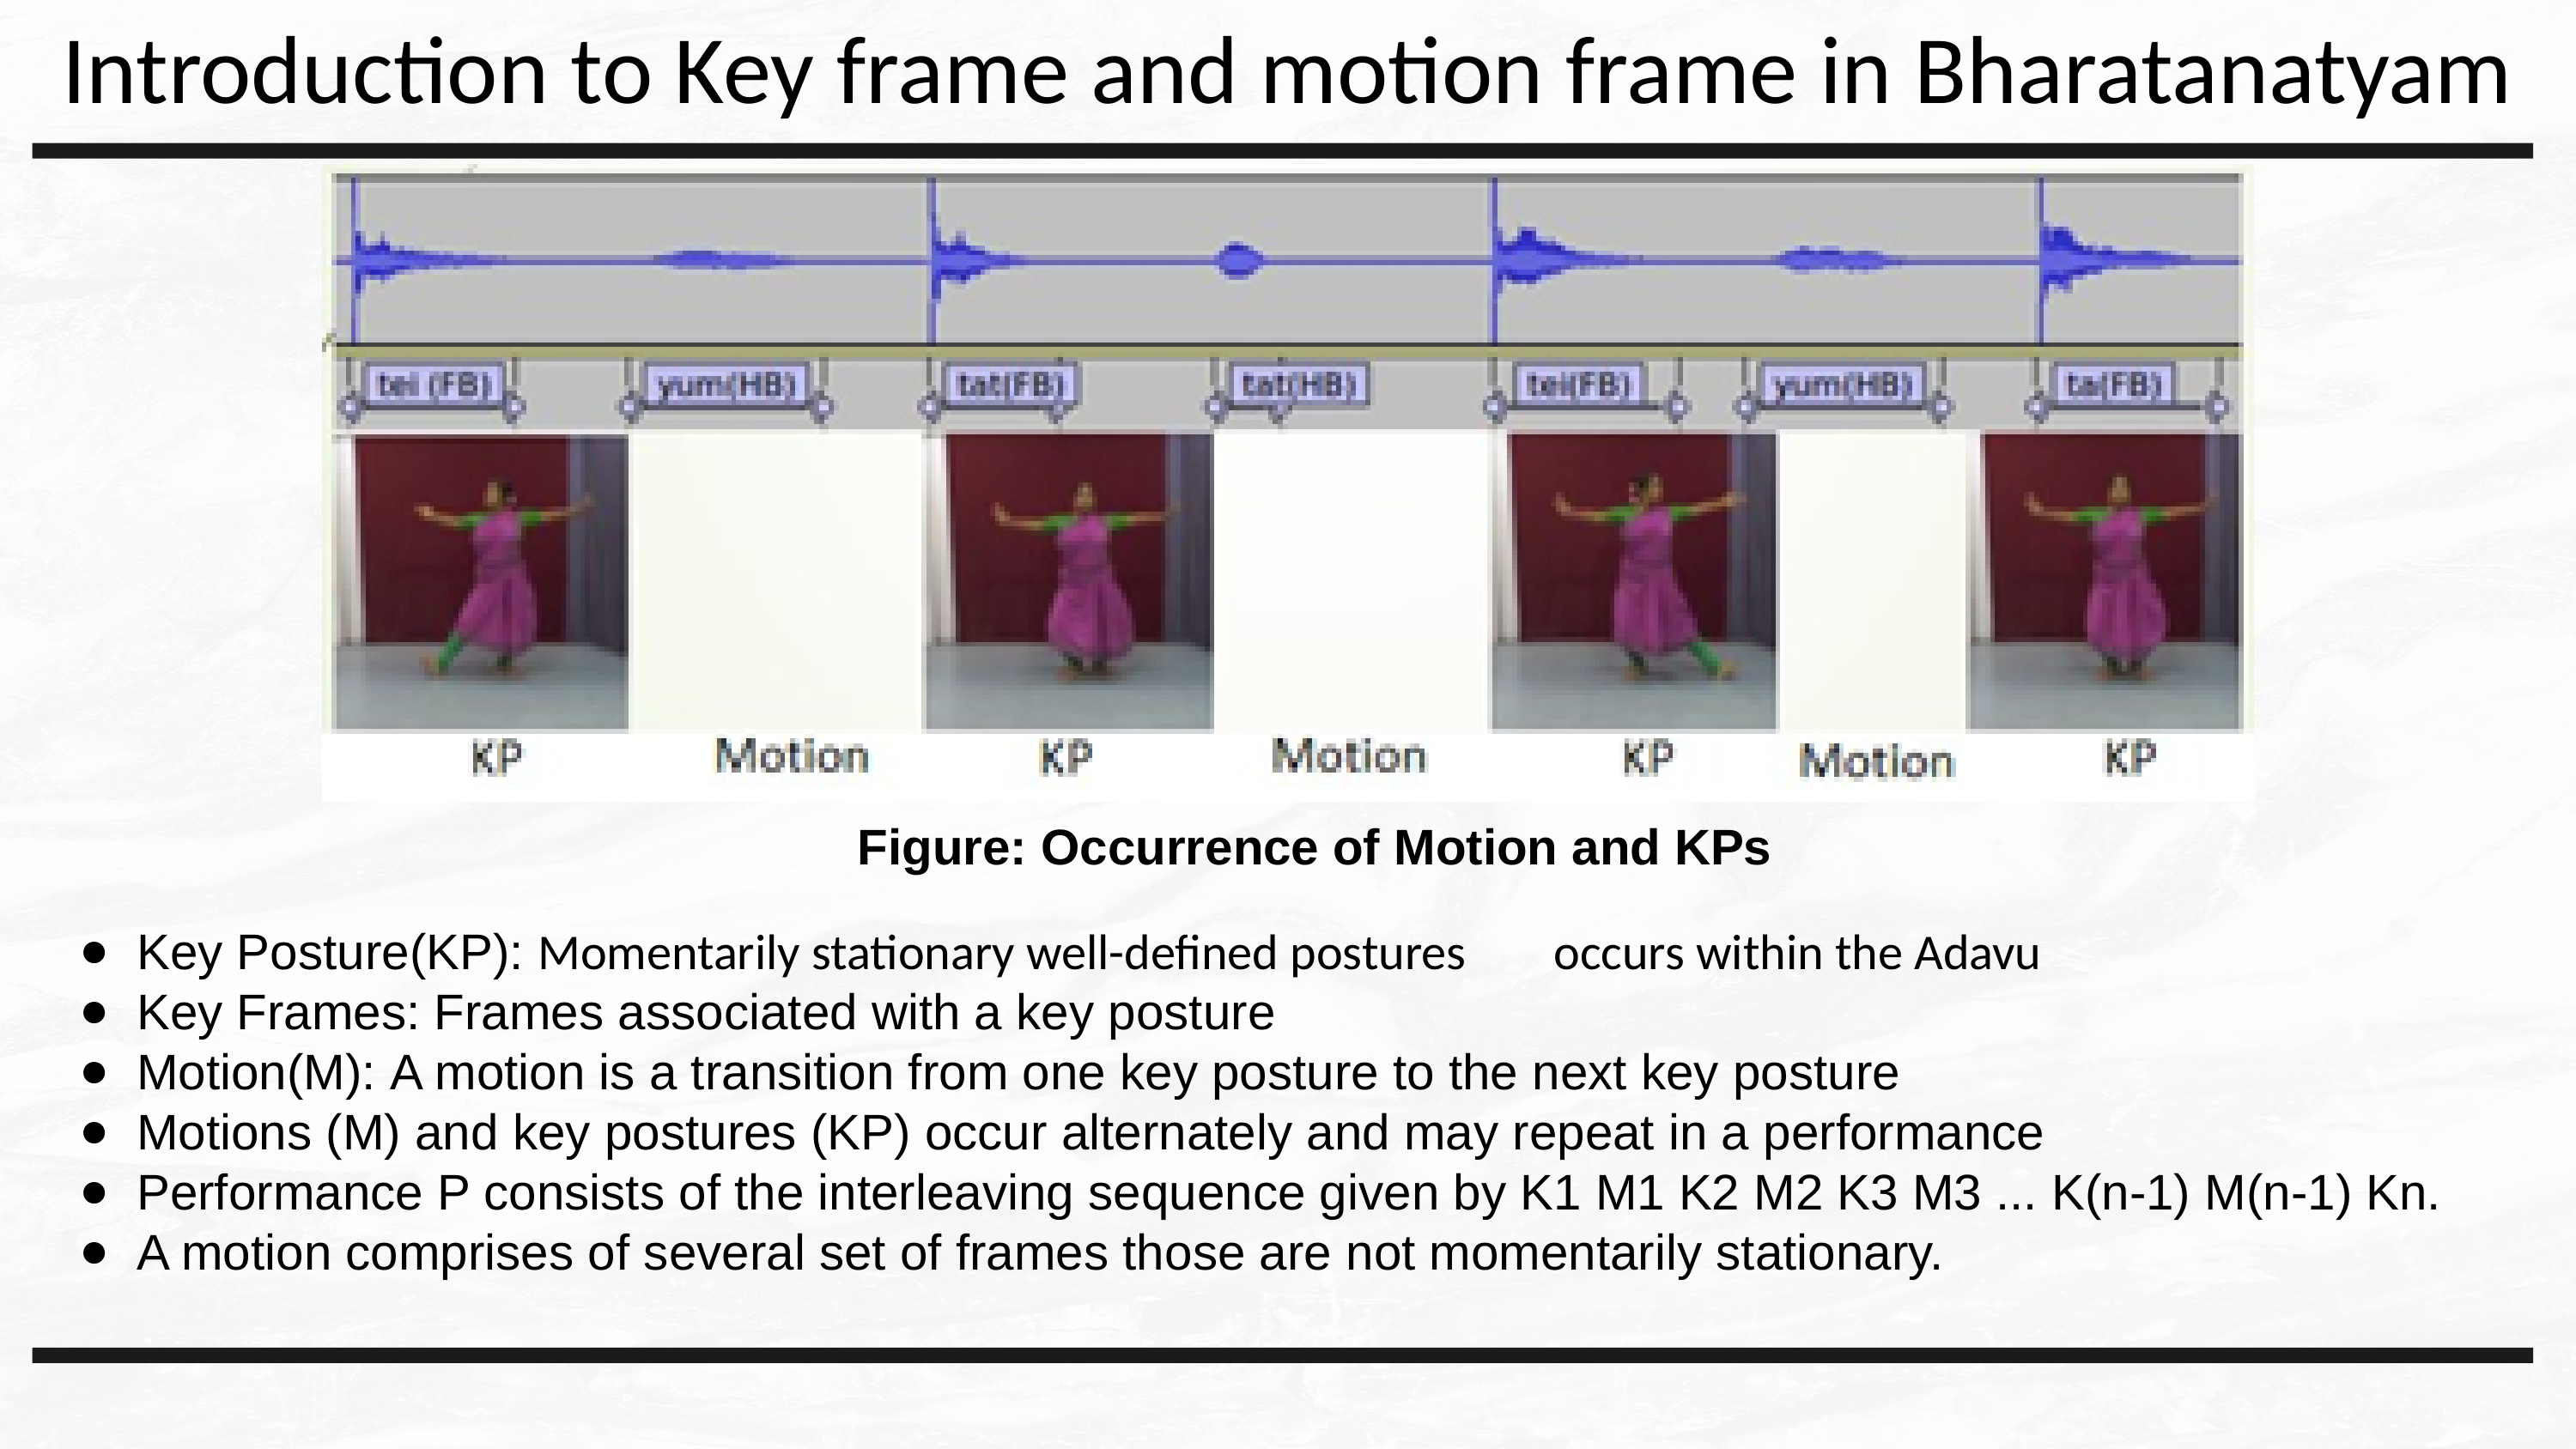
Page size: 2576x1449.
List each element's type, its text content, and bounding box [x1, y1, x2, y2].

table_header [29, 140, 2537, 143]
table_header Accuracy [319, 169, 2257, 809]
picture [321, 164, 2255, 802]
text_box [32, 142, 2534, 1364]
text_box Introduction to Key frame and motion frame in Bharatanatyam [0, 0, 2576, 143]
